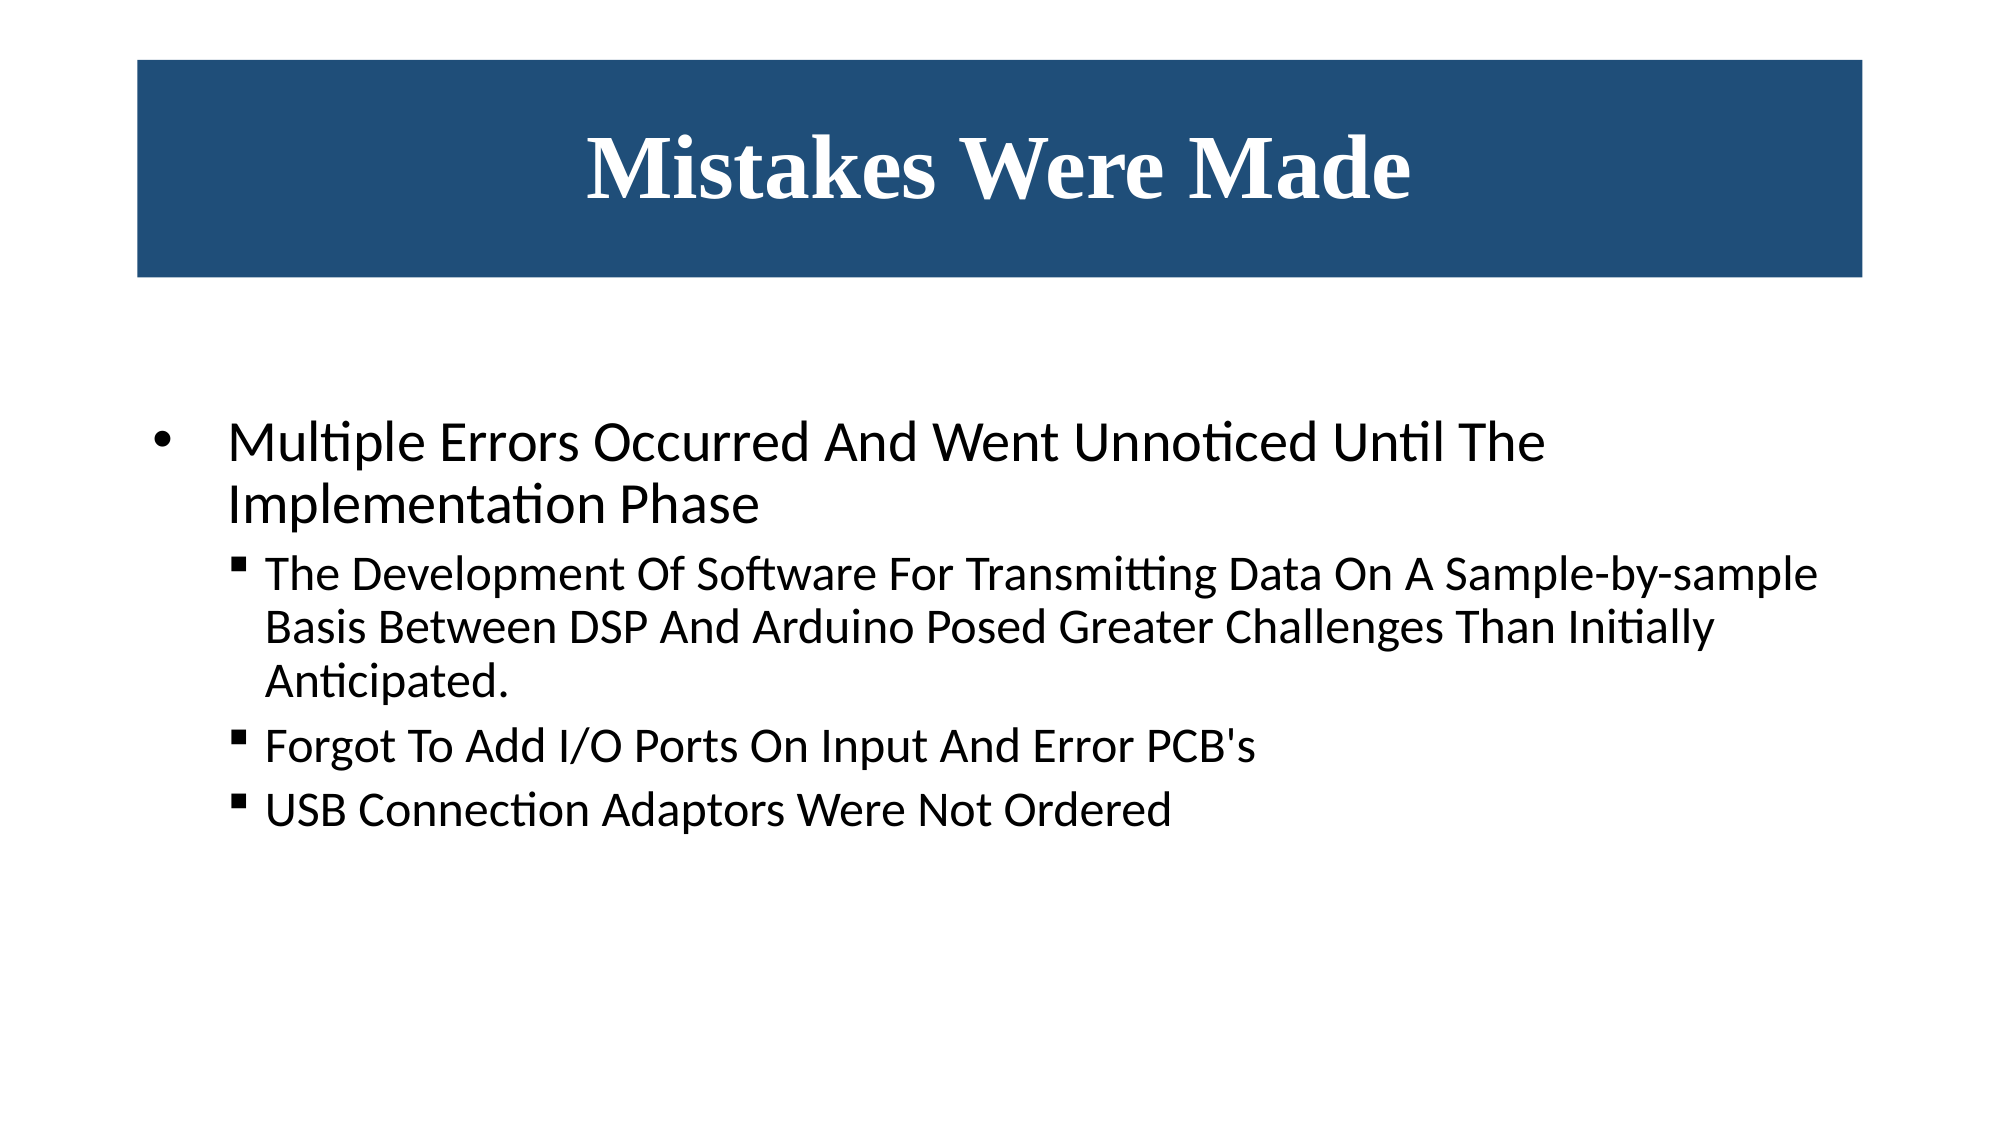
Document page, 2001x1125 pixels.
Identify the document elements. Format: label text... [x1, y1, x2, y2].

title Mistakes Were Made [137, 59, 1863, 278]
list Multiple Errors Occurred And Went Unnoticed Until The Implementation Phase The Development Of Software For Transmitting Data On A Sample-by-sample Basis Between DSP And Arduino Posed Greater Challenges Than Initially Anticipated. Forgot To Add I/O Ports On Input And Error PCB's USB Connection Adaptors Were Not Ordered [137, 299, 1863, 1014]
